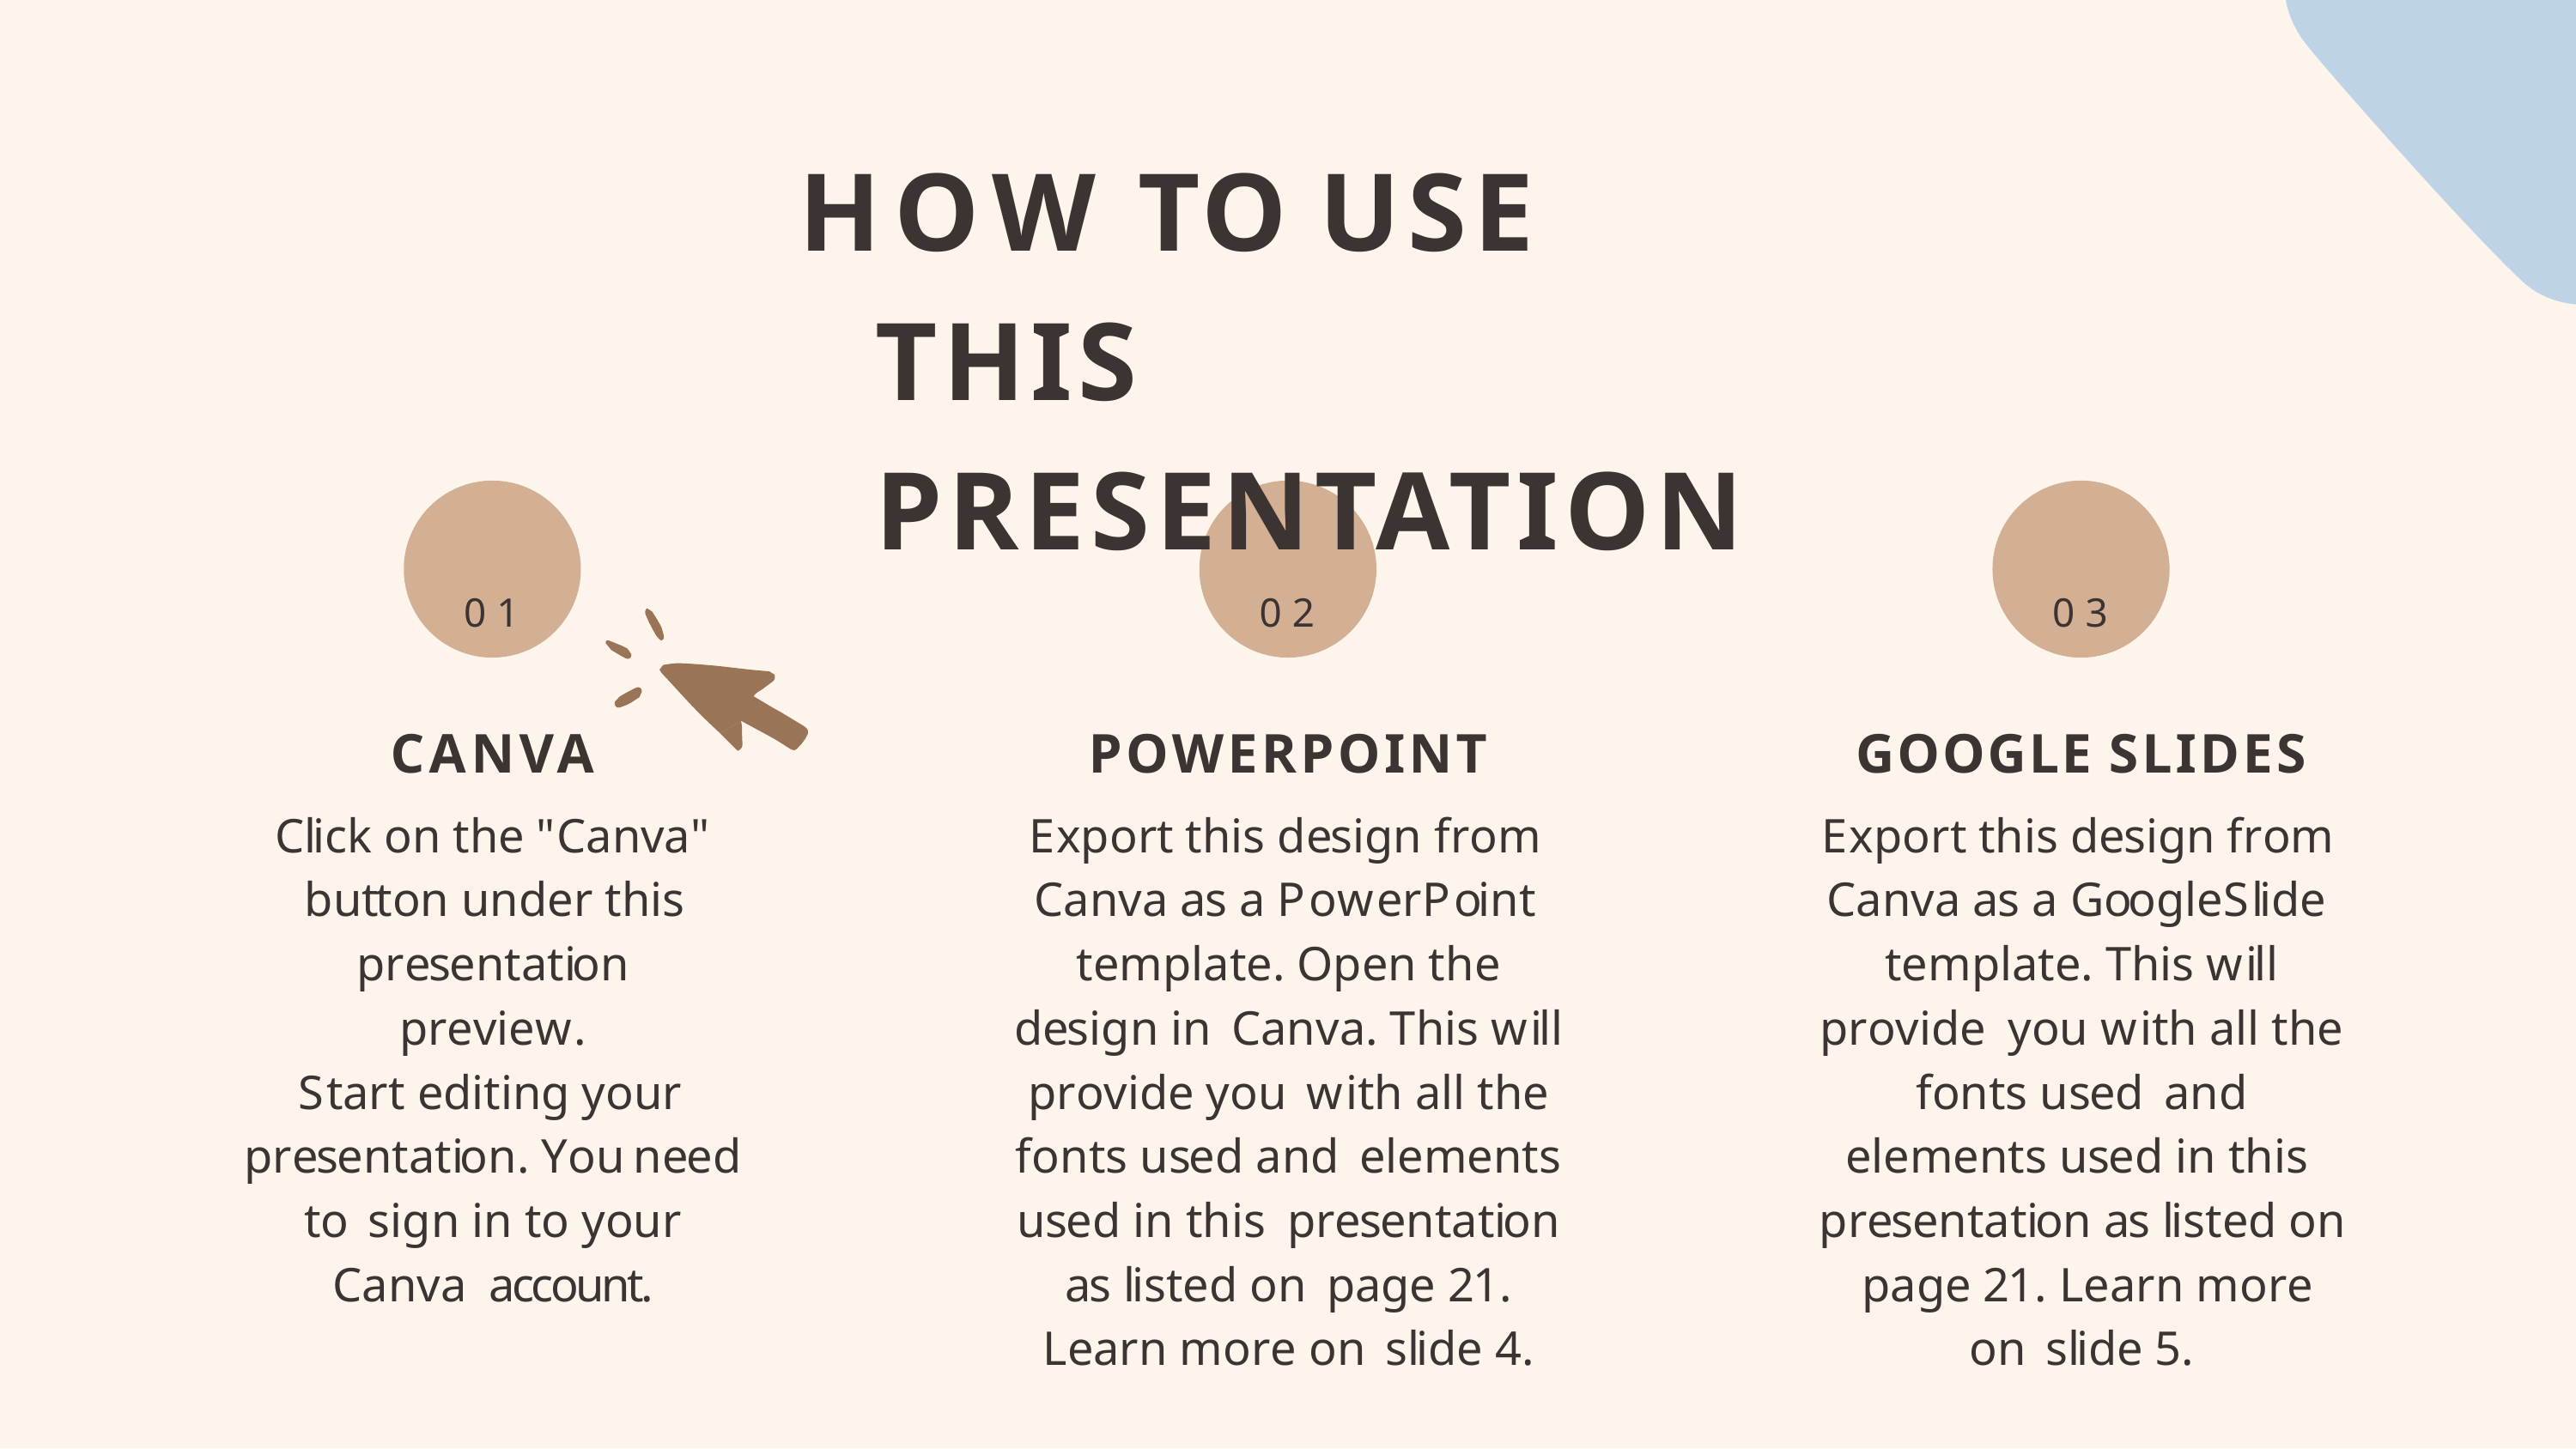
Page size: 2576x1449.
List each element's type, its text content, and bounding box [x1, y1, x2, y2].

text_box [605, 640, 632, 659]
text_box [645, 608, 665, 641]
text_box [2285, 0, 2576, 305]
title HOW TO USE THIS PRESENTATION [797, 121, 1779, 572]
text_box [659, 663, 809, 750]
text_box GOOGLE SLIDES Export this design from Canva as a GoogleSlide template. This will provide you with all the fonts used and elements used in this presentation as listed on page 21. Learn more on slide 5. [1815, 691, 2348, 1375]
text_box CANVA Click on the "Canva" button under this presentation preview. Start editing your presentation. You need to sign in to your Canva account. [234, 691, 751, 1311]
text_box [404, 480, 581, 658]
text_box [1199, 572, 1376, 658]
text_box 0 1 [461, 585, 523, 635]
text_box 0 3 [2050, 585, 2112, 635]
text_box 0 2 [1257, 585, 1319, 635]
text_box [629, 687, 642, 691]
text_box [1992, 480, 2170, 658]
text_box POWERPOINT Export this design from Canva as a PowerPoint template. Open the design in Canva. This will provide you with all the fonts used and elements used in this presentation as listed on page 21. Learn more on slide 4. [996, 691, 1580, 1375]
